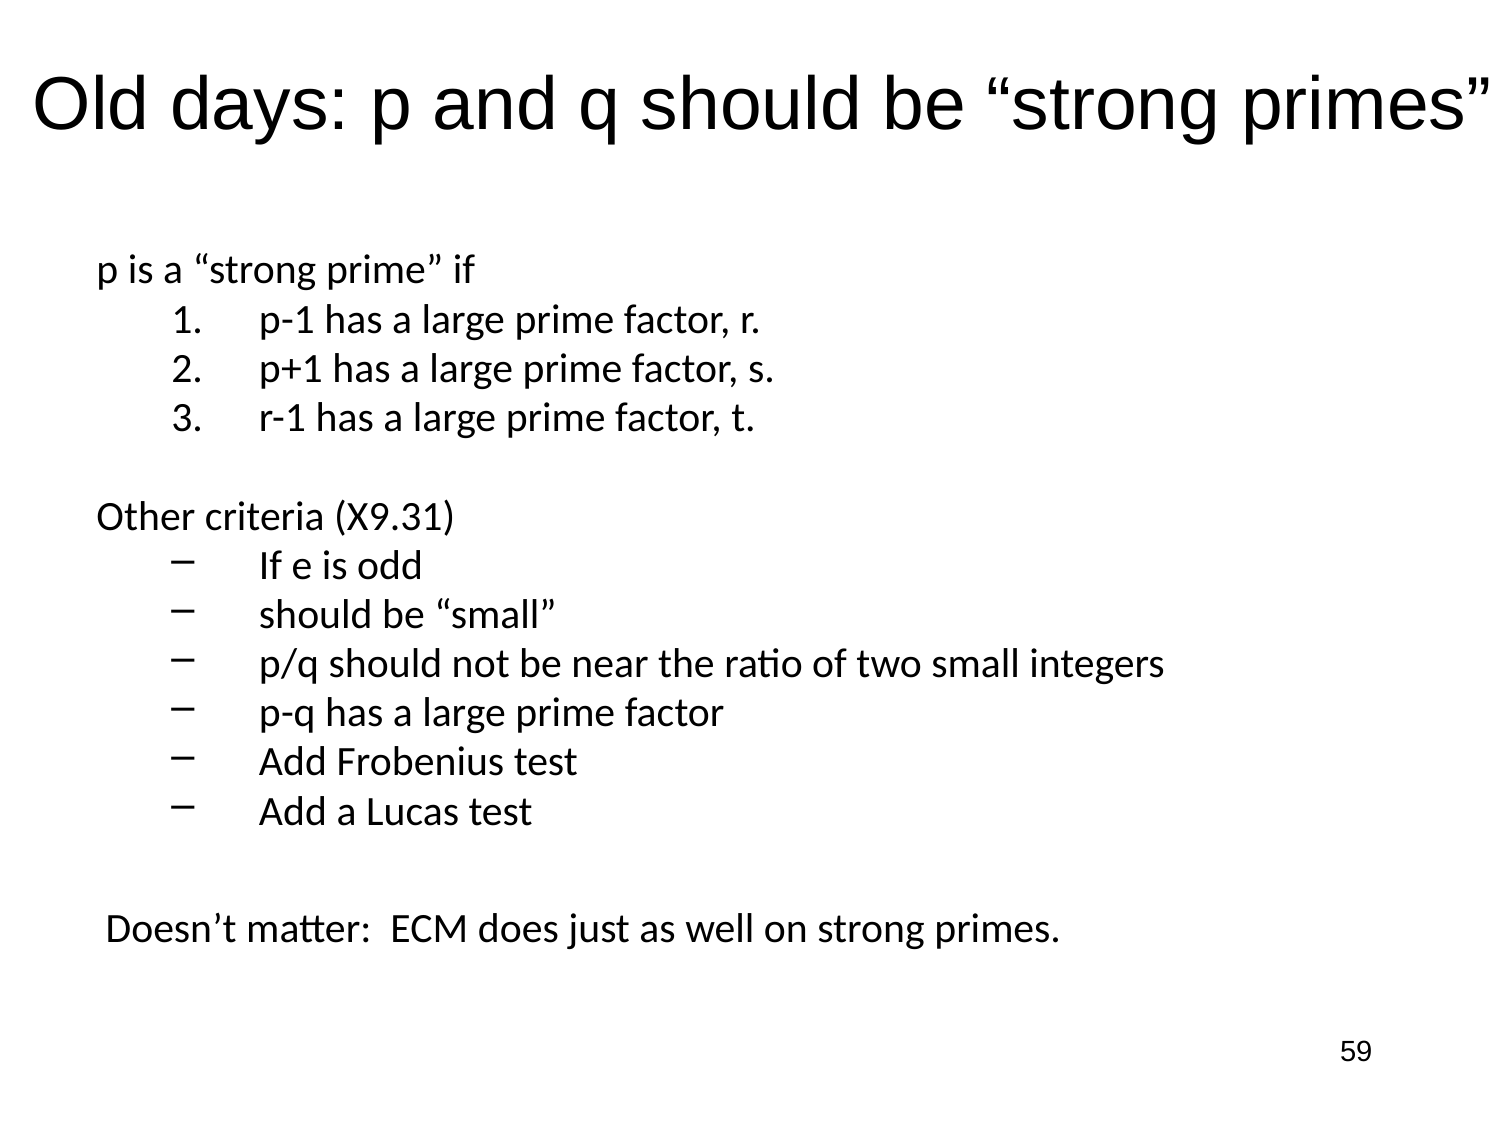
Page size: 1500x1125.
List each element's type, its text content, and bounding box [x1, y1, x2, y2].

slide_number 59 [1074, 1024, 1388, 1101]
title Old days: p and q should be “strong primes” [12, 37, 1500, 163]
